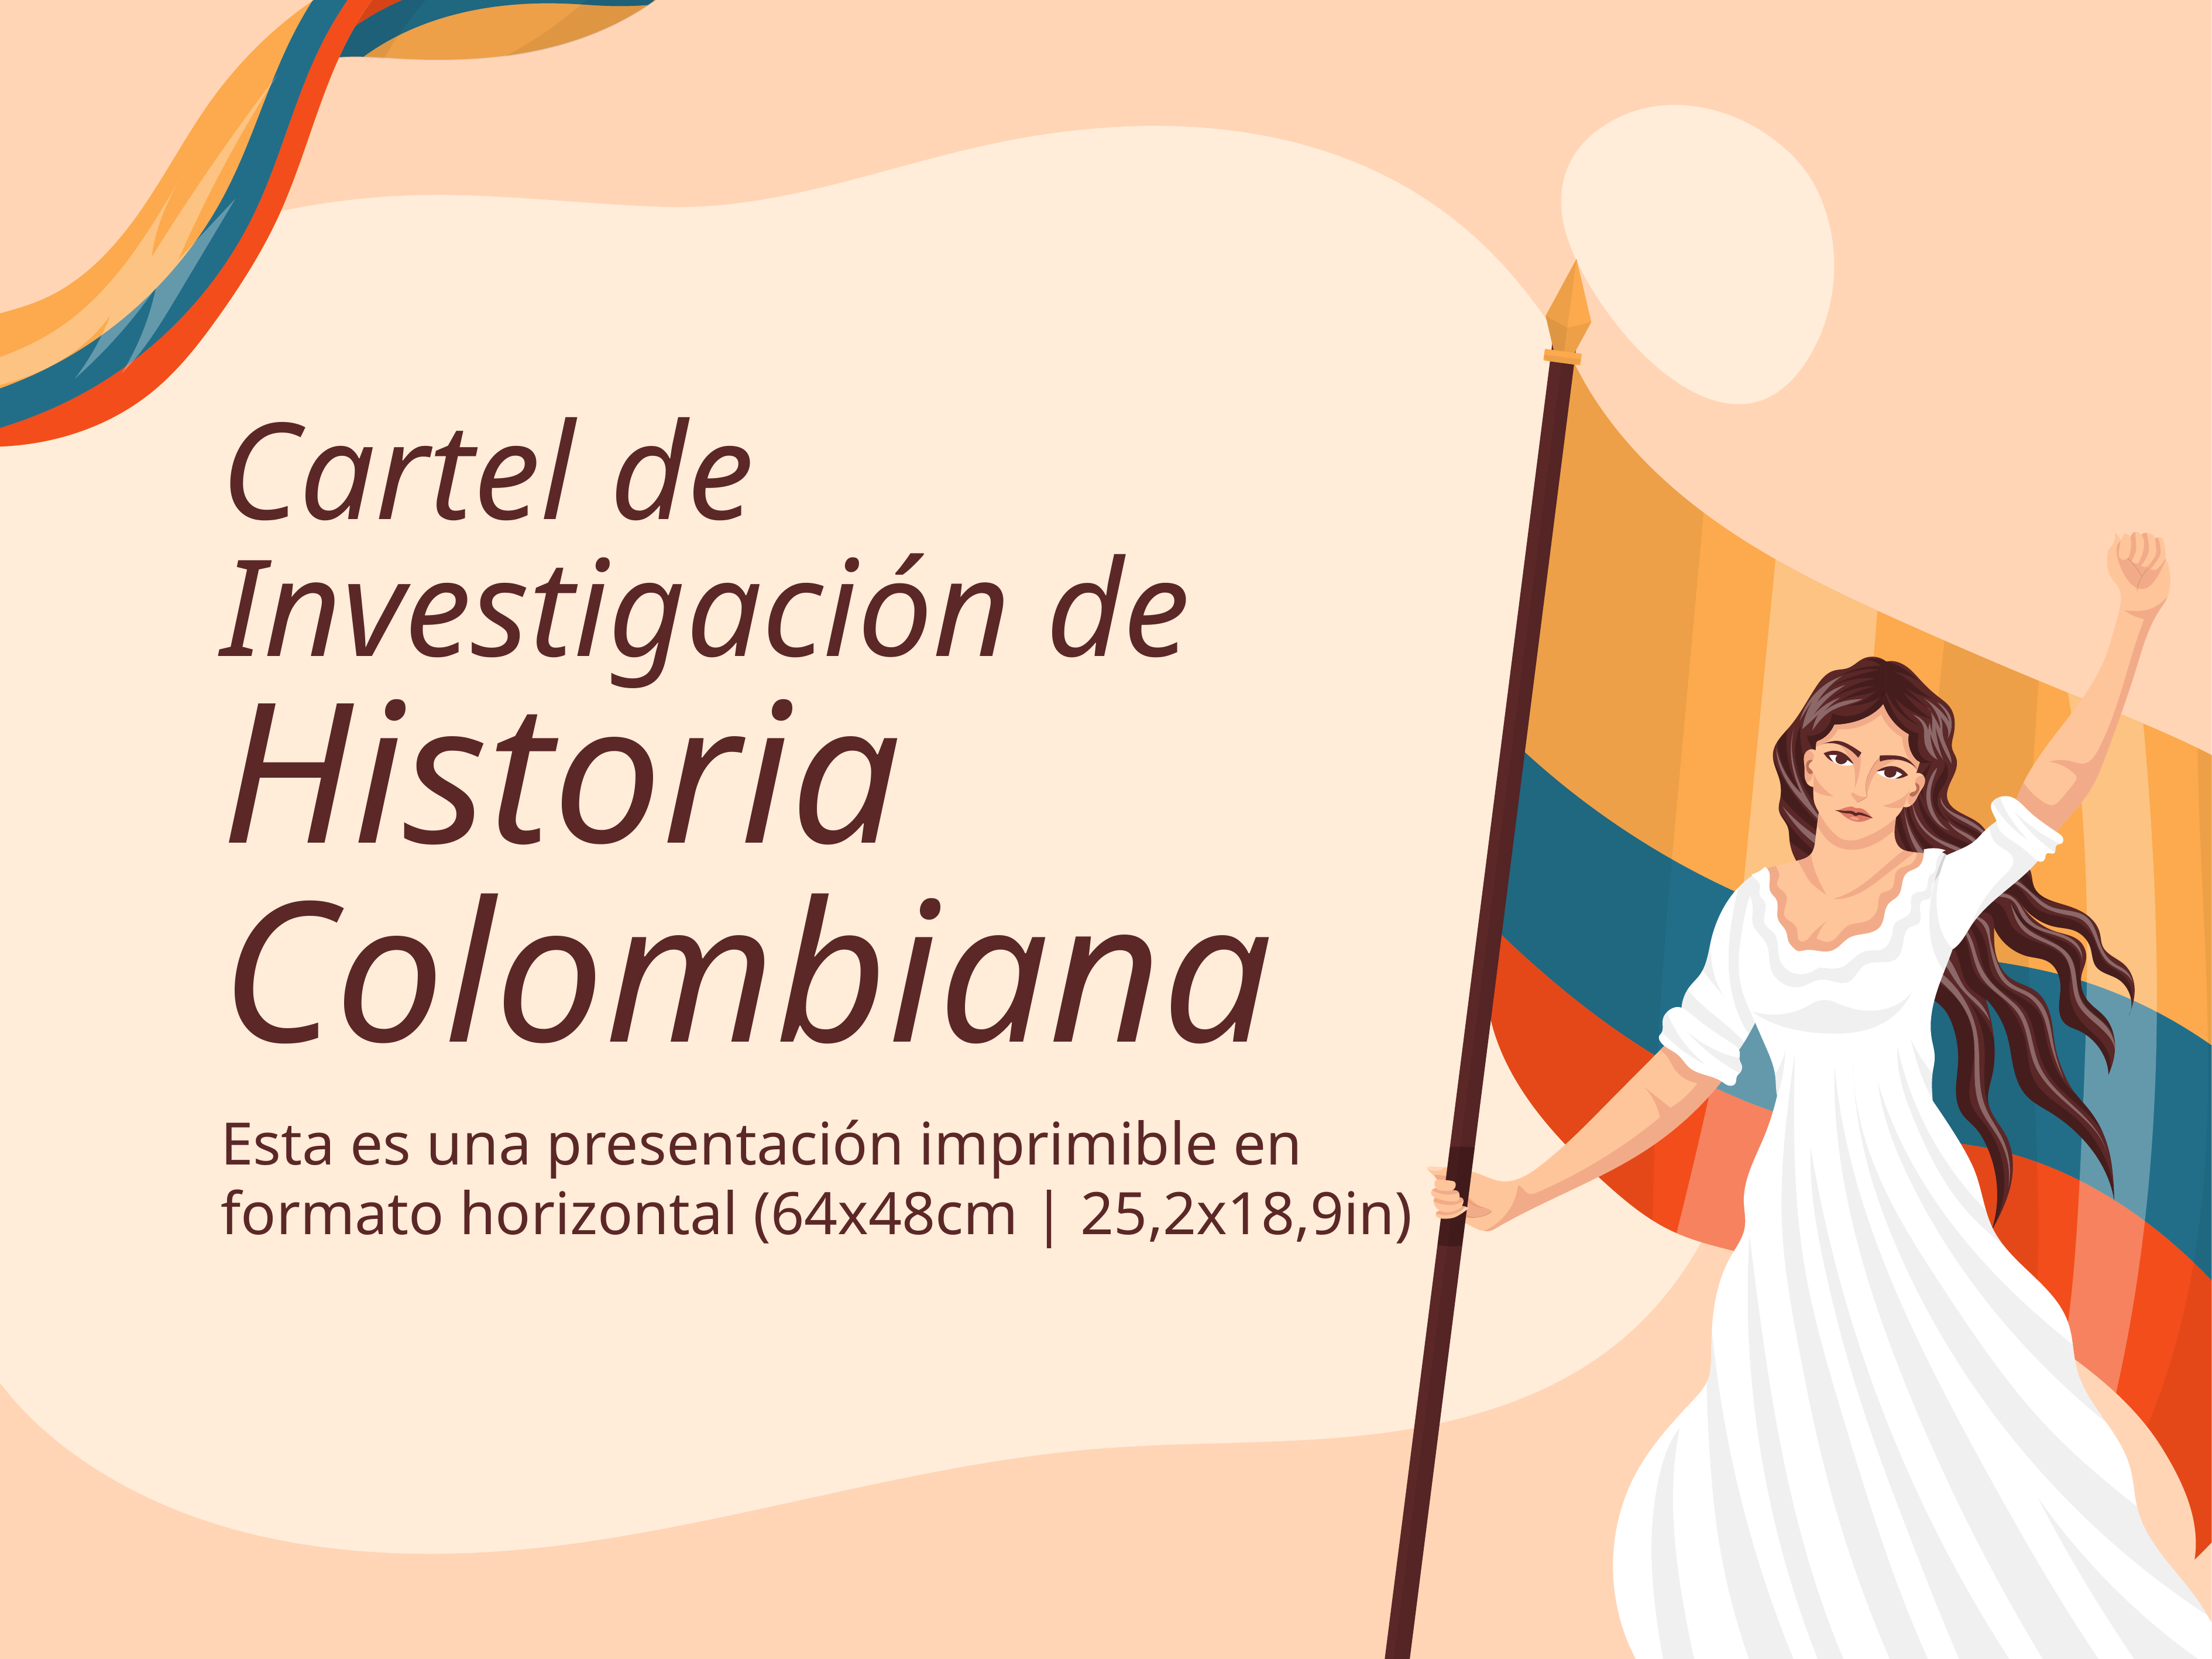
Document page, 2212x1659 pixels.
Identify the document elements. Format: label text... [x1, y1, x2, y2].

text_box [0, 0, 915, 667]
subtitle Esta es una presentación imprimible en formato horizontal (64x48cm | 25,2x18,9in) [196, 1081, 1380, 1273]
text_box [1384, 258, 2212, 1659]
title Cartel de Investigación de Historia Colombiana [196, 386, 1380, 1081]
